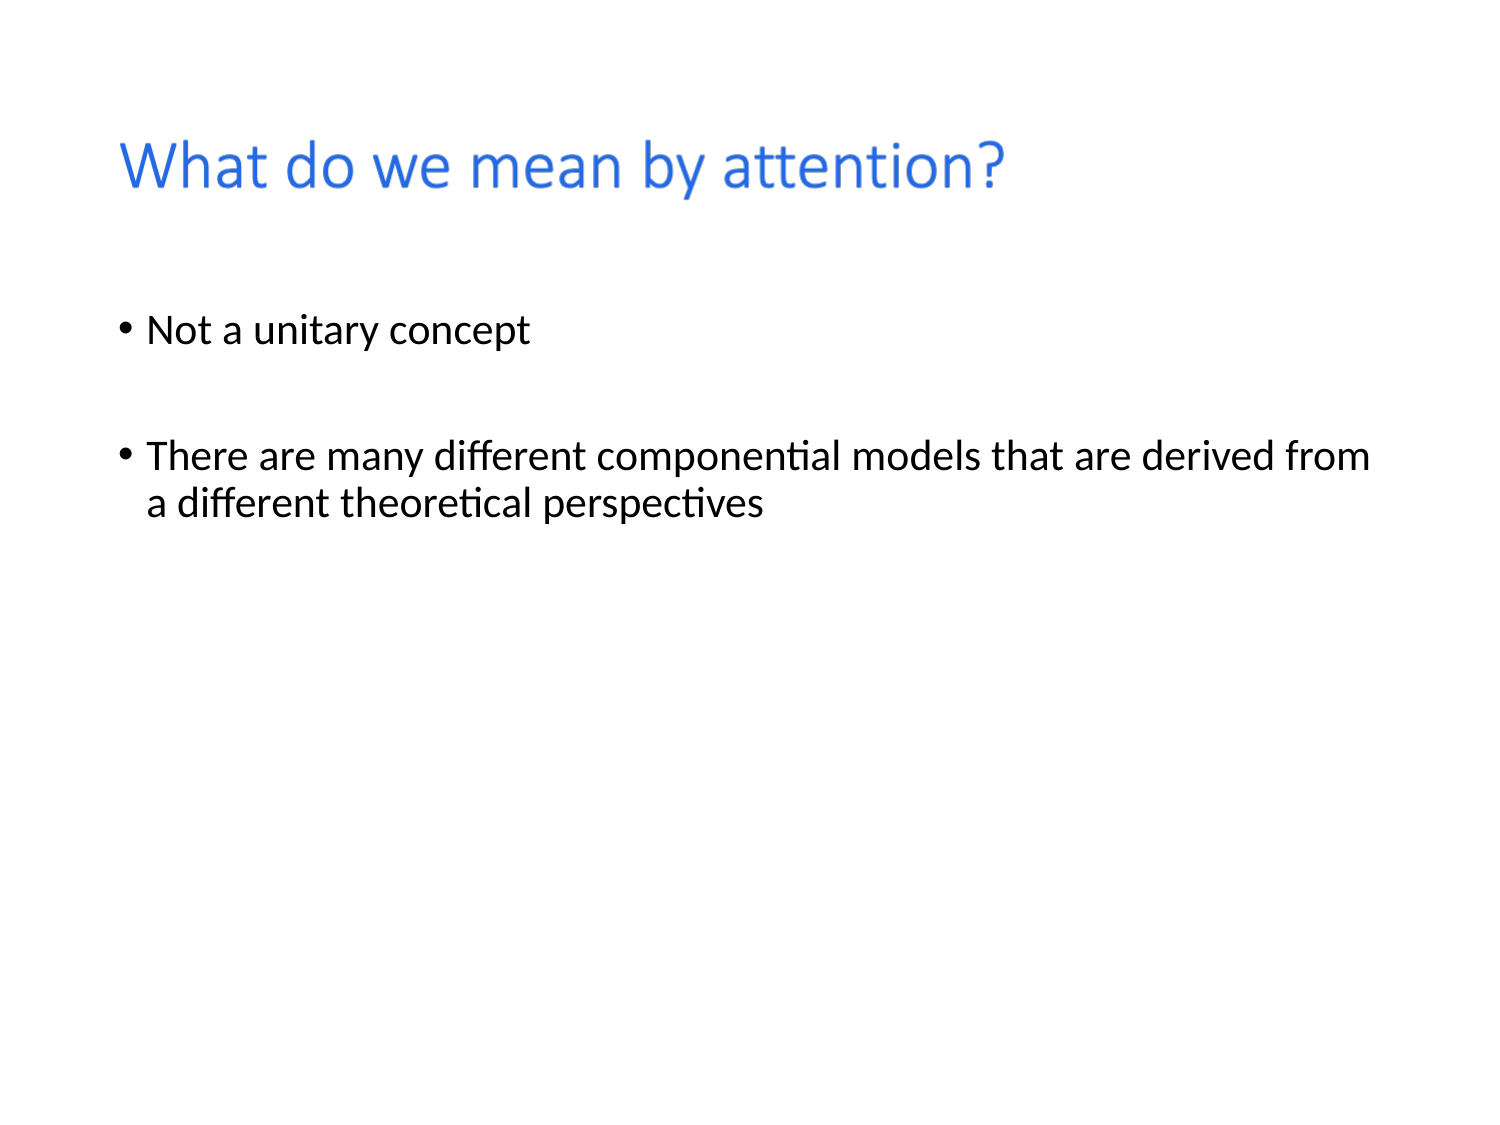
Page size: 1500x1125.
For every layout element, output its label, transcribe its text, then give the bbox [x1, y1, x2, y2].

list Not a unitary concept There are many different componential models that are derived from a different theoretical perspectives [103, 299, 1397, 1014]
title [74, 58, 1398, 278]
